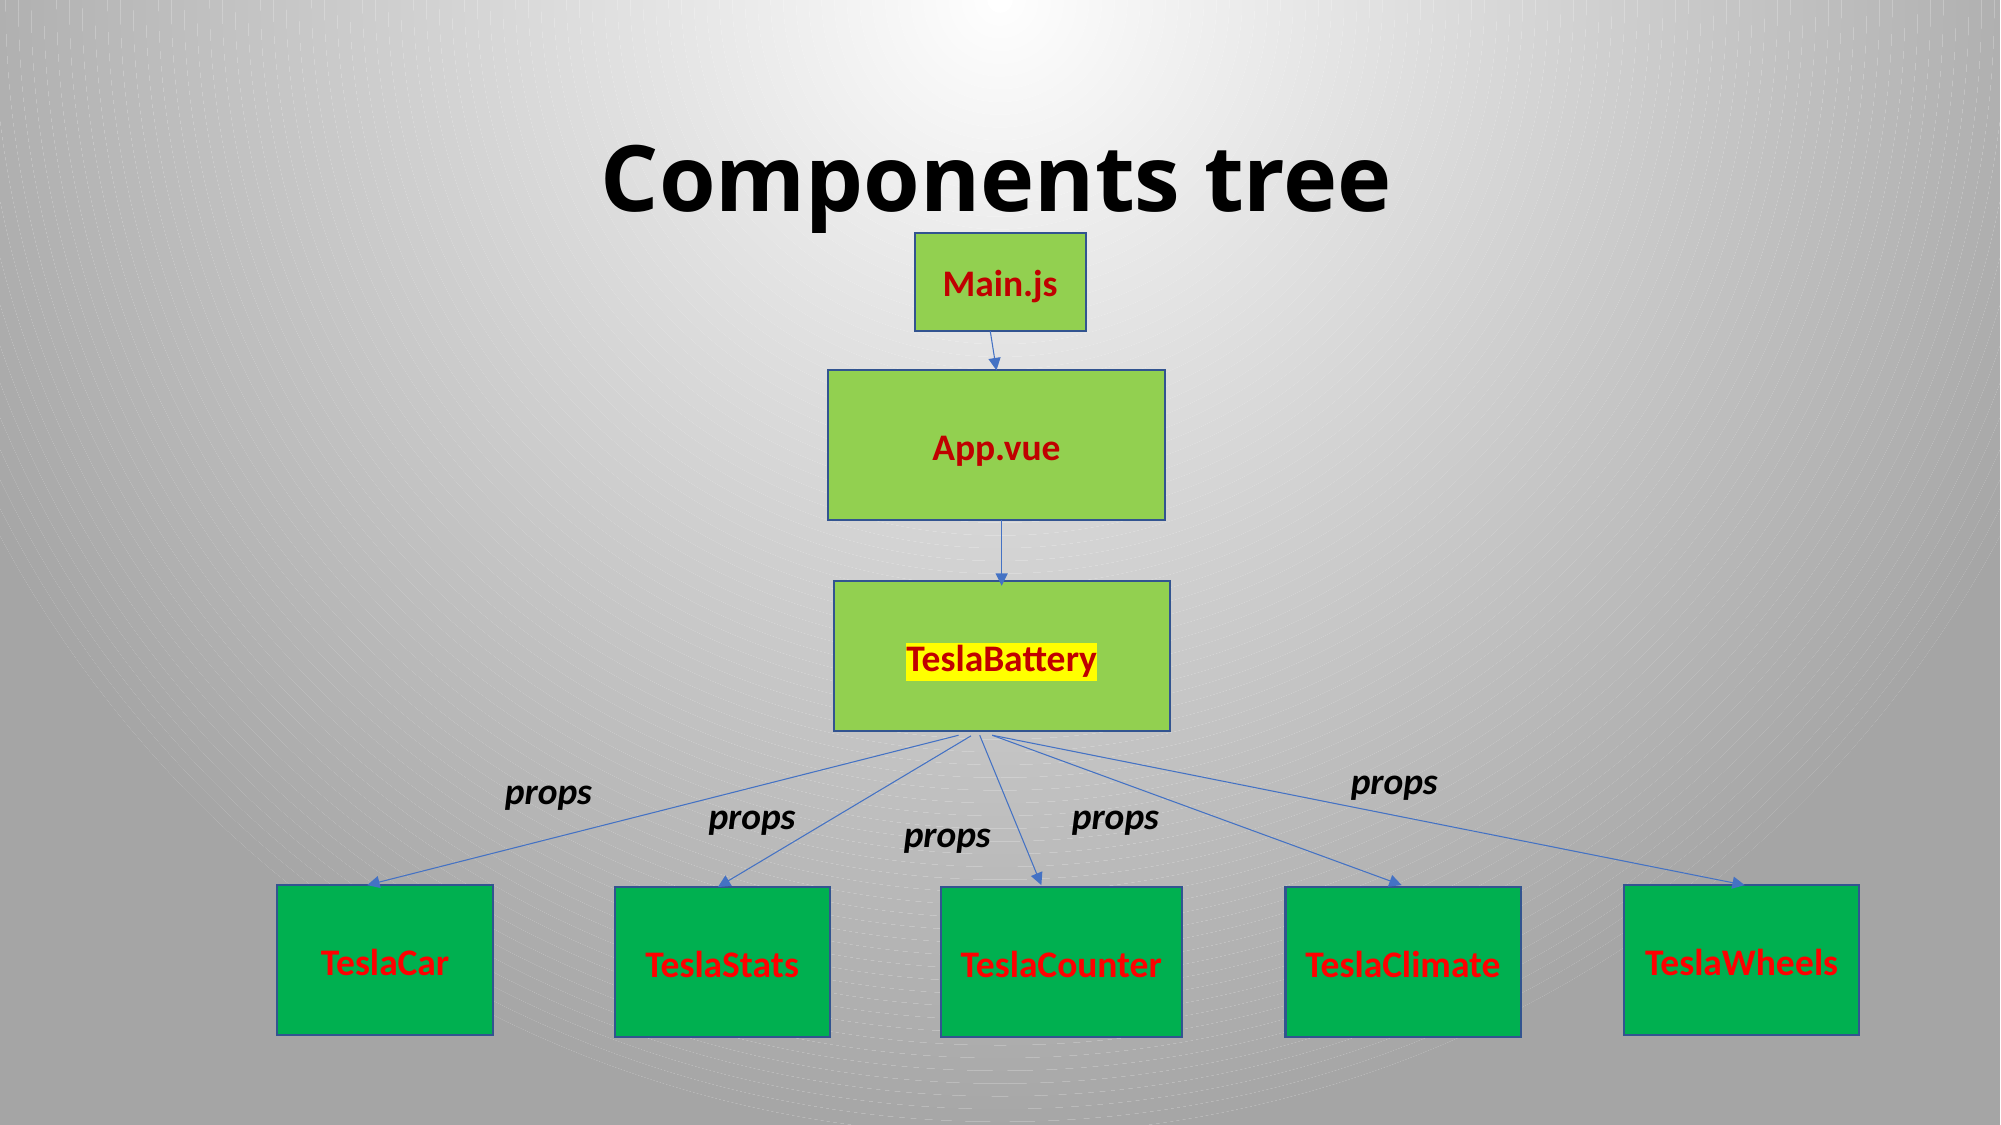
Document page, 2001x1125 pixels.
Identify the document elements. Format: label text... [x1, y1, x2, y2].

title Components tree [134, 73, 1859, 291]
text_box App.vue [827, 369, 1166, 521]
text_box TeslaWheels [1623, 884, 1860, 1036]
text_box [367, 735, 717, 886]
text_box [1402, 735, 1745, 886]
text_box Main.js [914, 232, 1087, 332]
text_box TeslaBattery [833, 580, 1171, 732]
text_box TeslaClimate [1284, 886, 1522, 1038]
text_box TeslaCar [276, 884, 494, 1036]
text_box props [972, 802, 979, 863]
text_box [979, 735, 1042, 886]
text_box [990, 331, 997, 371]
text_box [1042, 735, 1402, 886]
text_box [717, 735, 972, 887]
text_box TeslaCounter [940, 886, 1183, 1038]
text_box TeslaStats [614, 886, 831, 1038]
